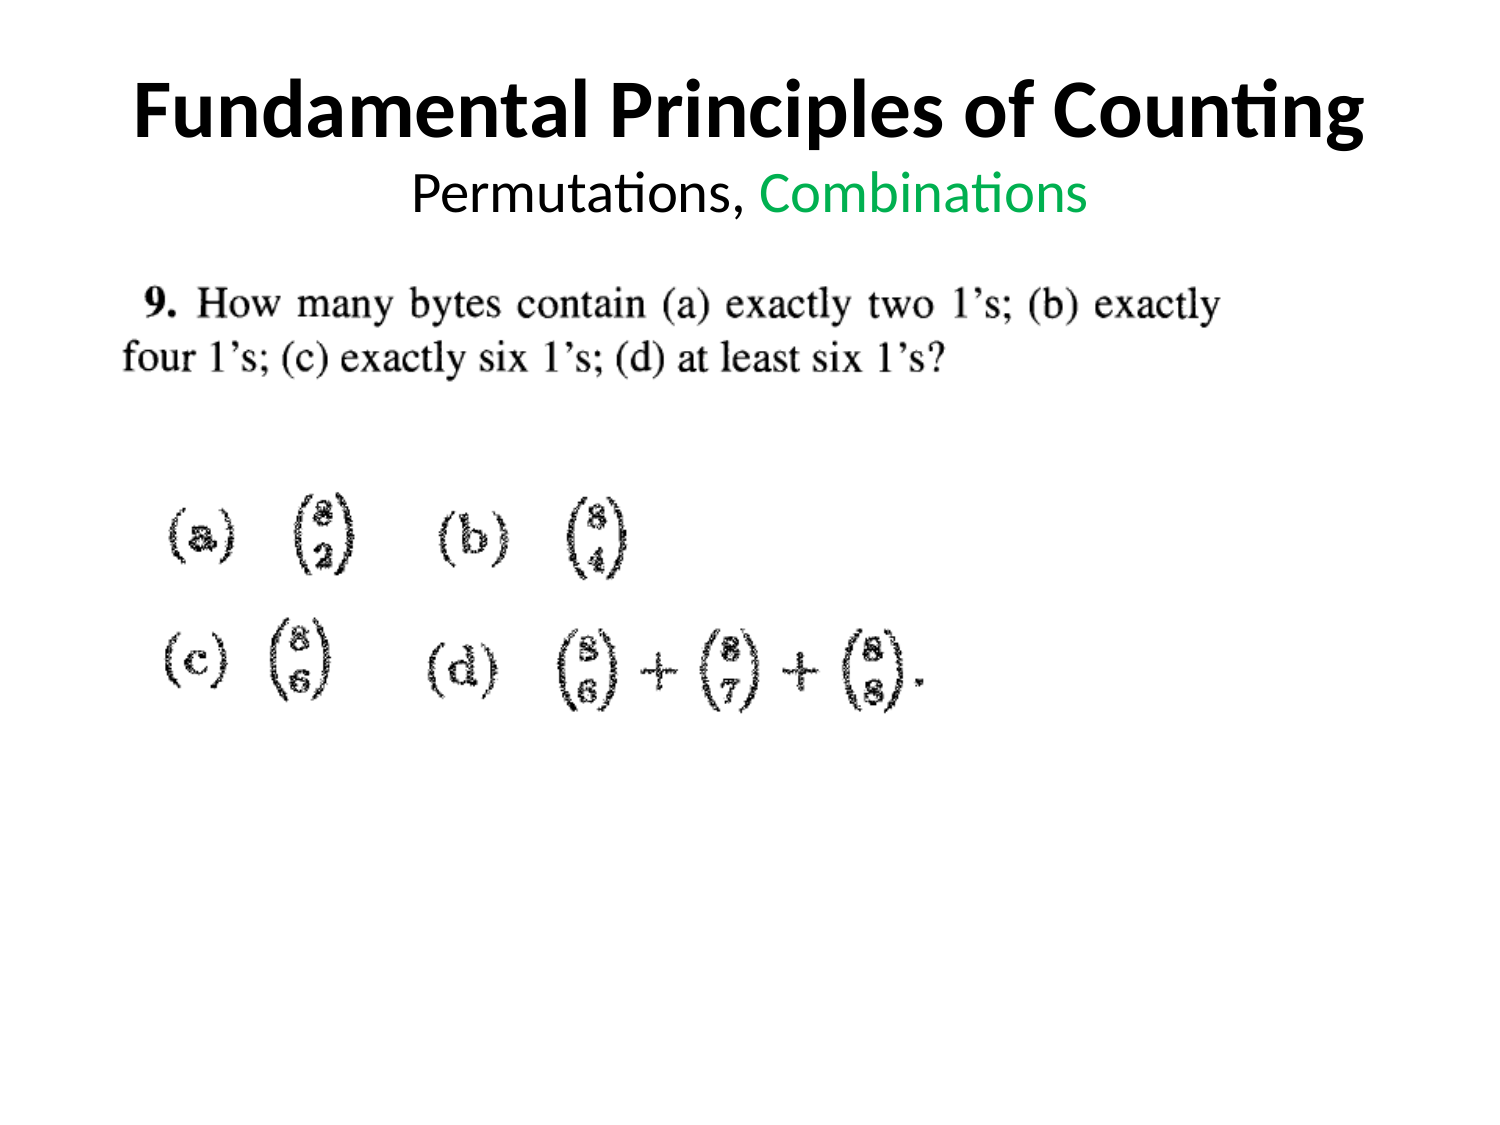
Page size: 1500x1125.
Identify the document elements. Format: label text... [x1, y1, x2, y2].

picture [149, 469, 962, 752]
picture [112, 274, 1238, 388]
title Fundamental Principles of Counting Permutations, Combinations [75, 45, 1425, 233]
